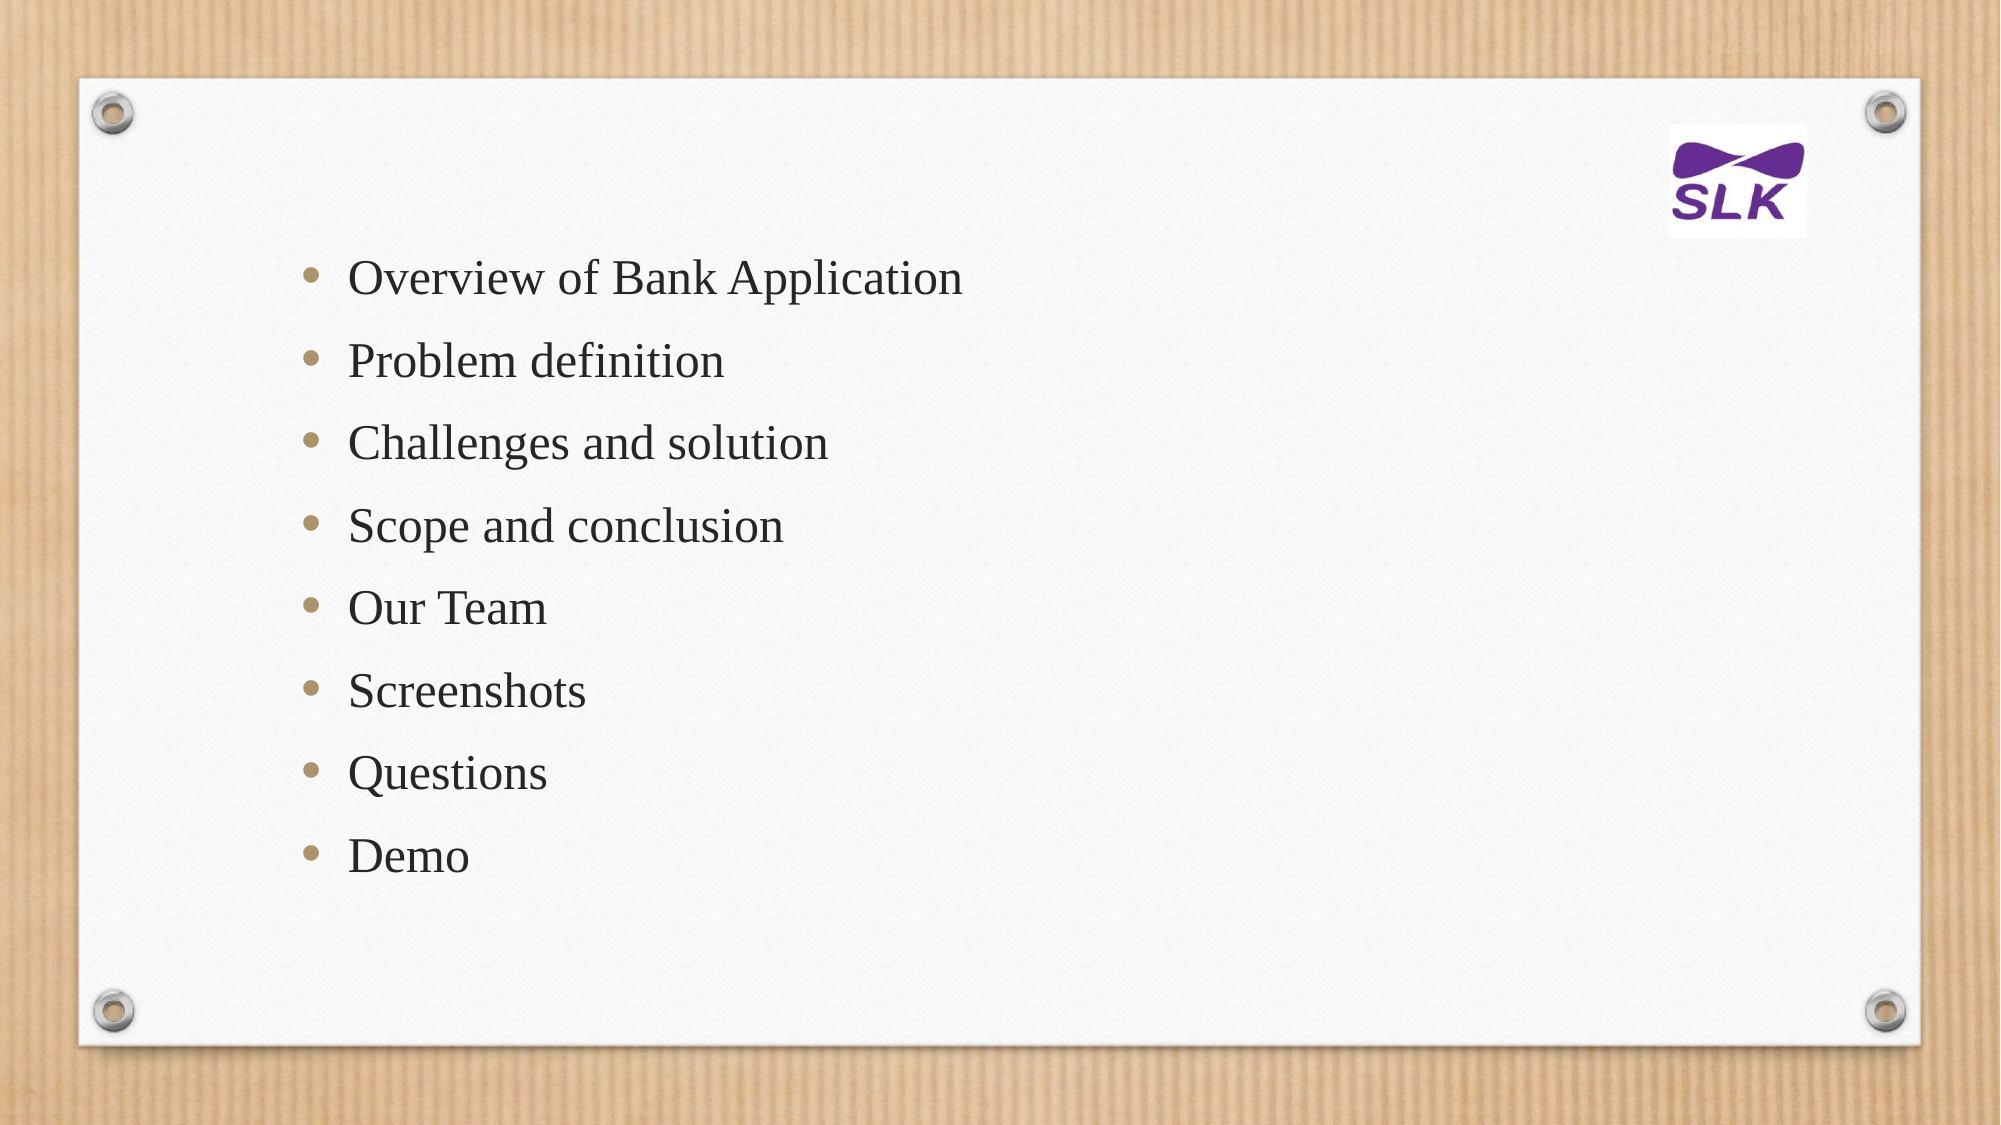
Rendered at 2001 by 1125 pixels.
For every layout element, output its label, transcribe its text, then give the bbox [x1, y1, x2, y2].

picture [0, 0, 2001, 1125]
text_box Overview of Bank Application Problem definition Challenges and solution Scope and conclusion Our Team Screenshots Questions Demo [285, 237, 1861, 887]
